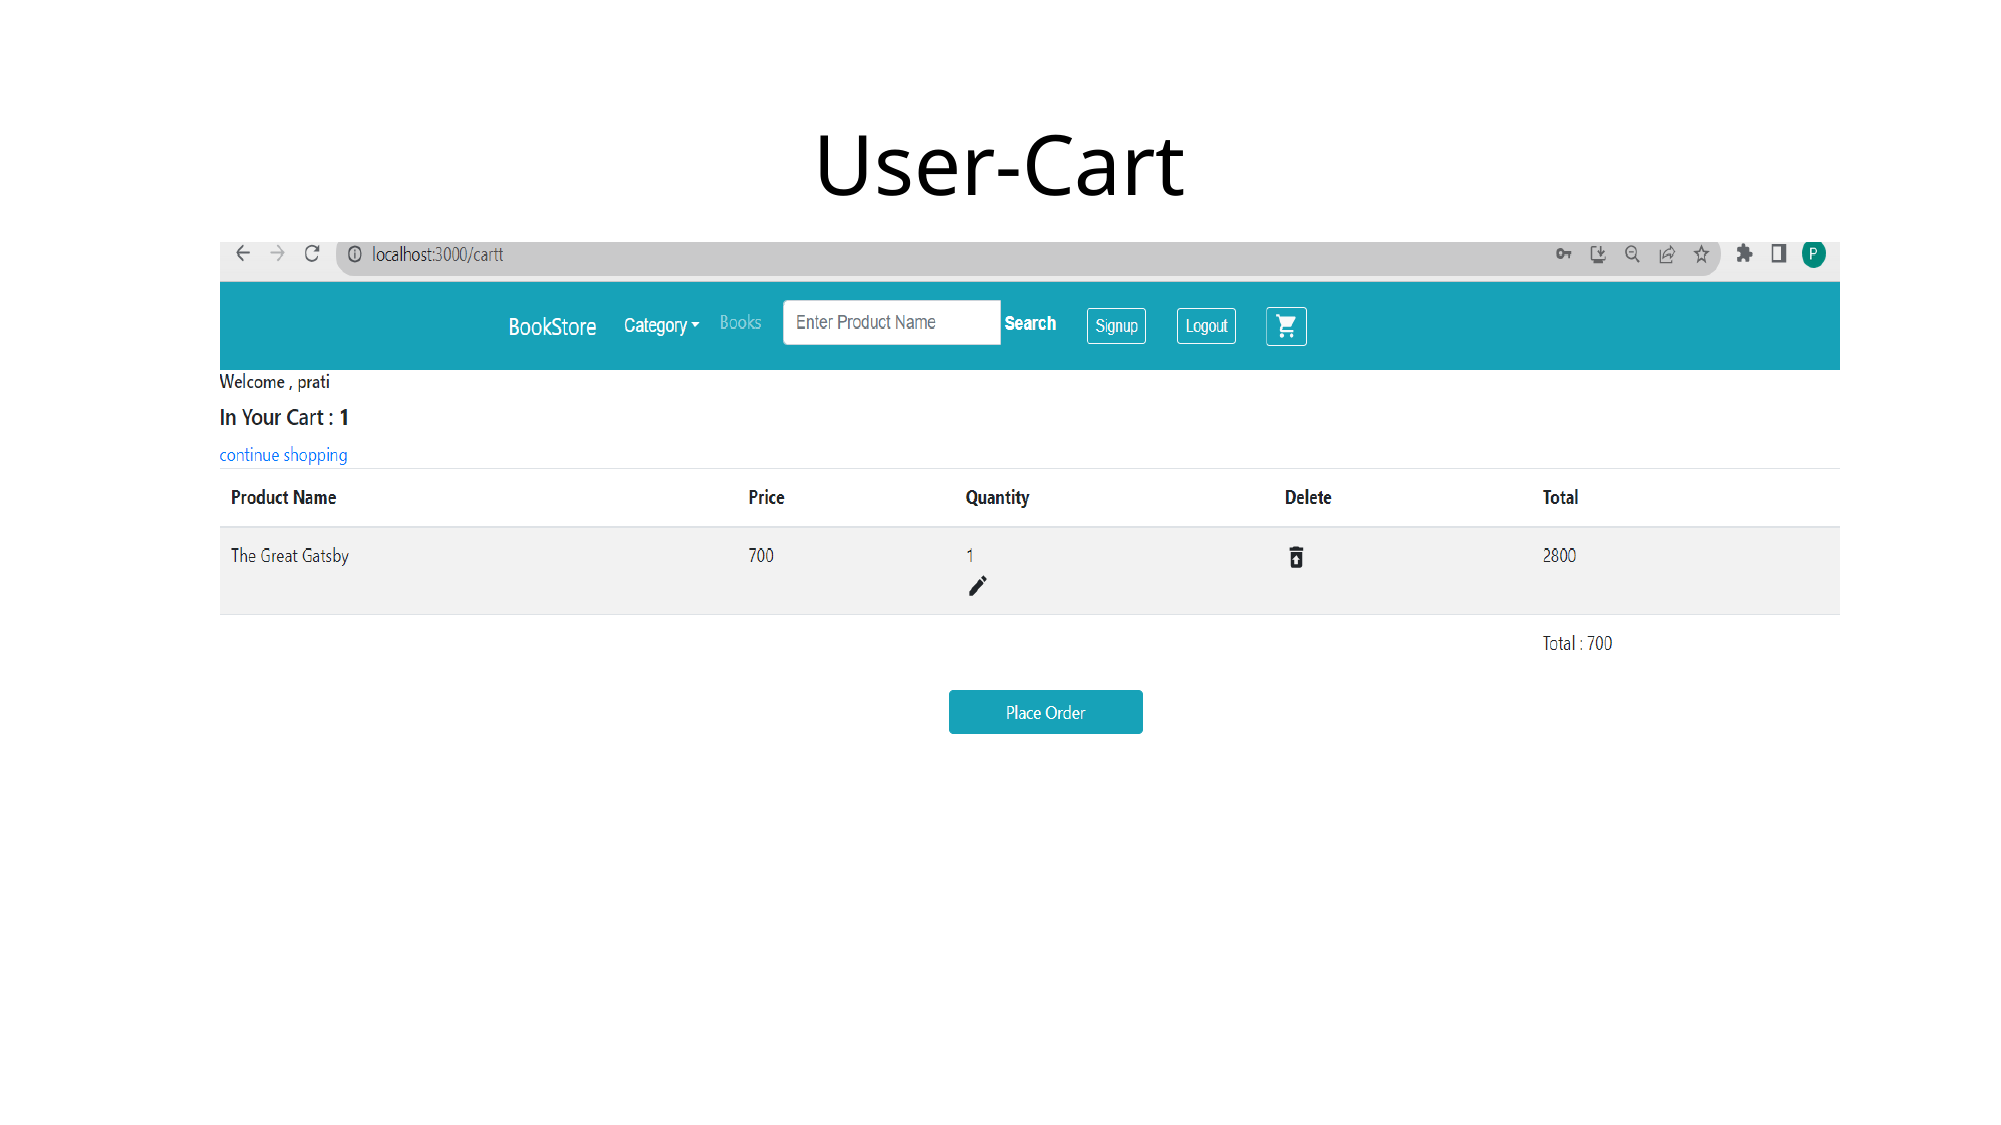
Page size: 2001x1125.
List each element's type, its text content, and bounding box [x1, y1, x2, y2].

title User-Cart [137, 59, 1863, 278]
picture [220, 242, 1840, 1101]
